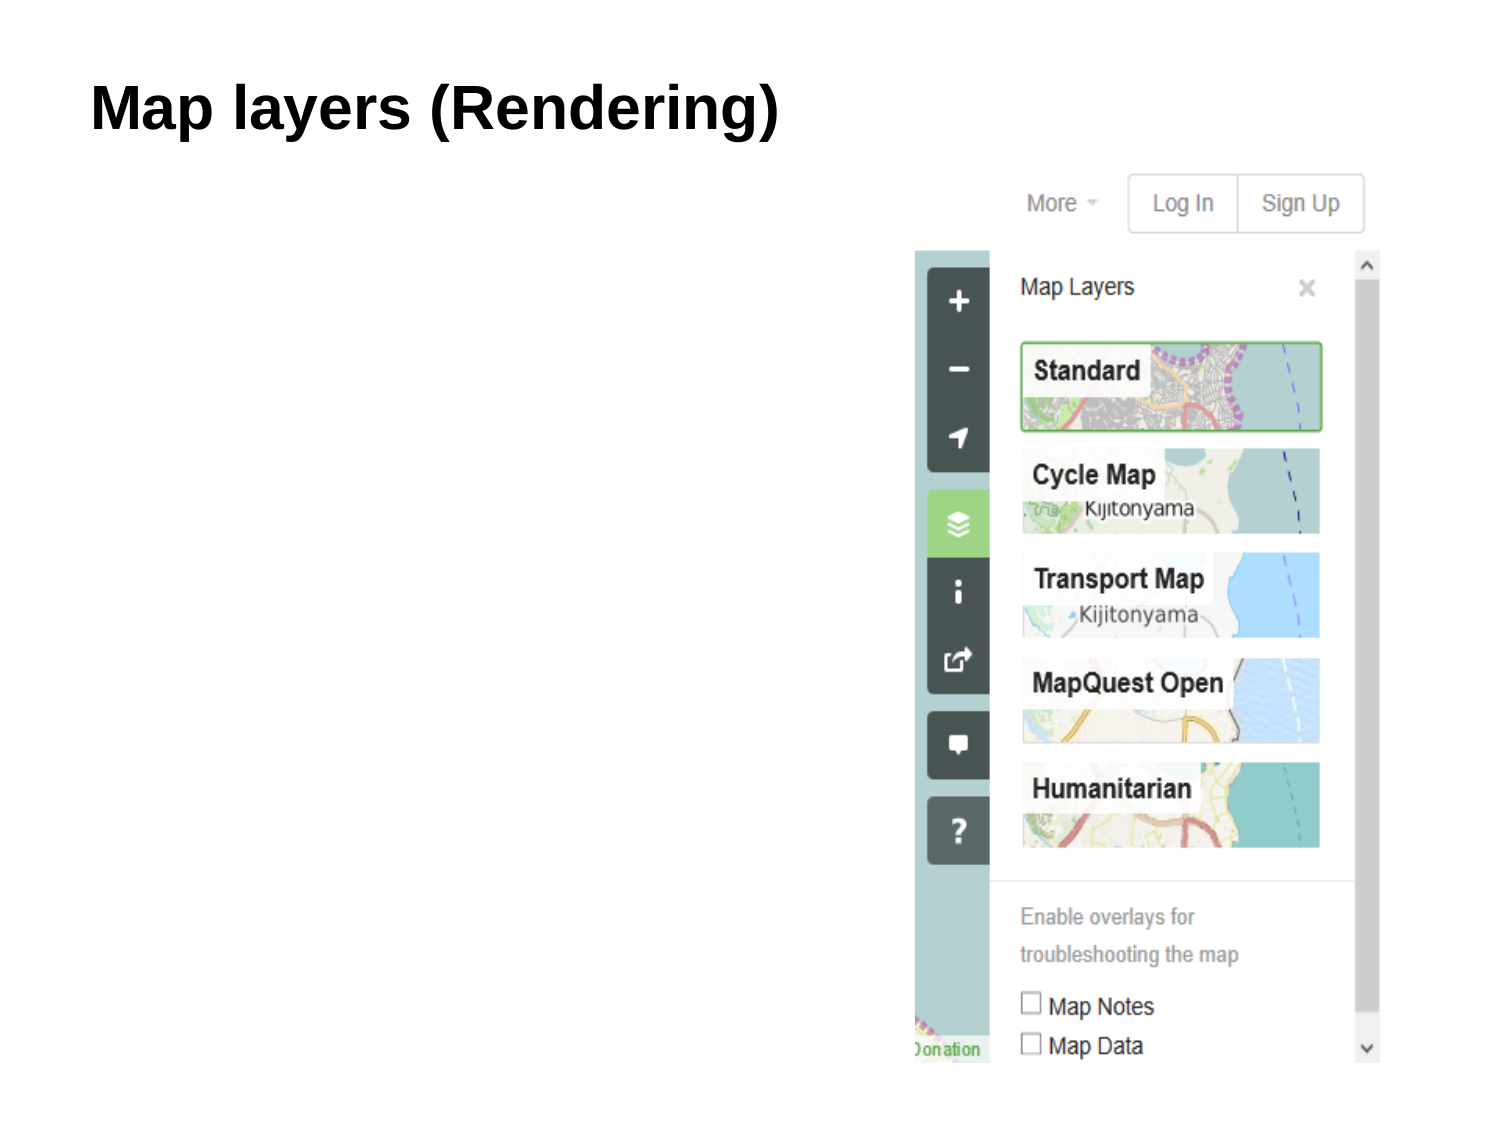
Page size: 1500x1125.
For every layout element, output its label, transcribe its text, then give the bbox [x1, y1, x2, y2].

title Map layers (Rendering) [75, 48, 947, 158]
picture [914, 157, 1381, 1063]
